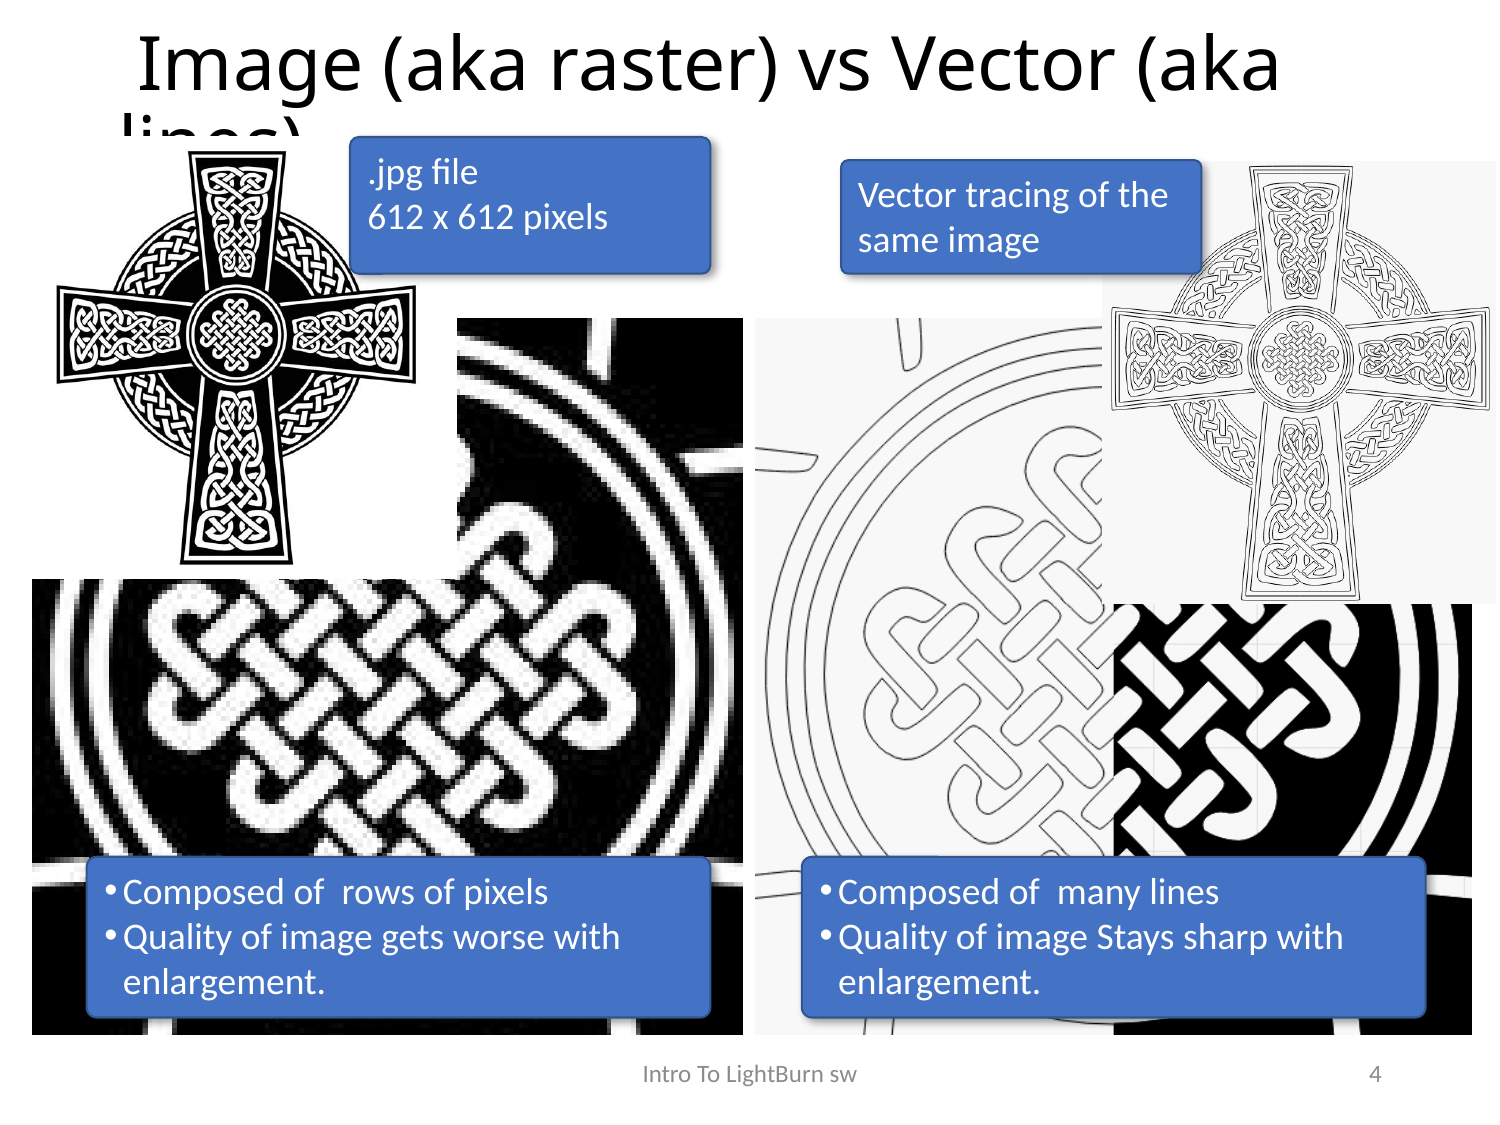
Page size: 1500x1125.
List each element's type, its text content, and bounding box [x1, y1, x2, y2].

slide_number 4 [1059, 1042, 1397, 1103]
footer Intro To LightBurn sw [496, 1042, 1004, 1103]
text_box Vector tracing of the same image [840, 159, 1200, 275]
title Image (aka raster) vs Vector (aka lines) [103, 59, 1397, 153]
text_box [754, 318, 1472, 1035]
picture [15, 136, 743, 1035]
picture [1102, 161, 1496, 604]
text_box .jpg file 612 x 612 pixels [358, 135, 712, 275]
